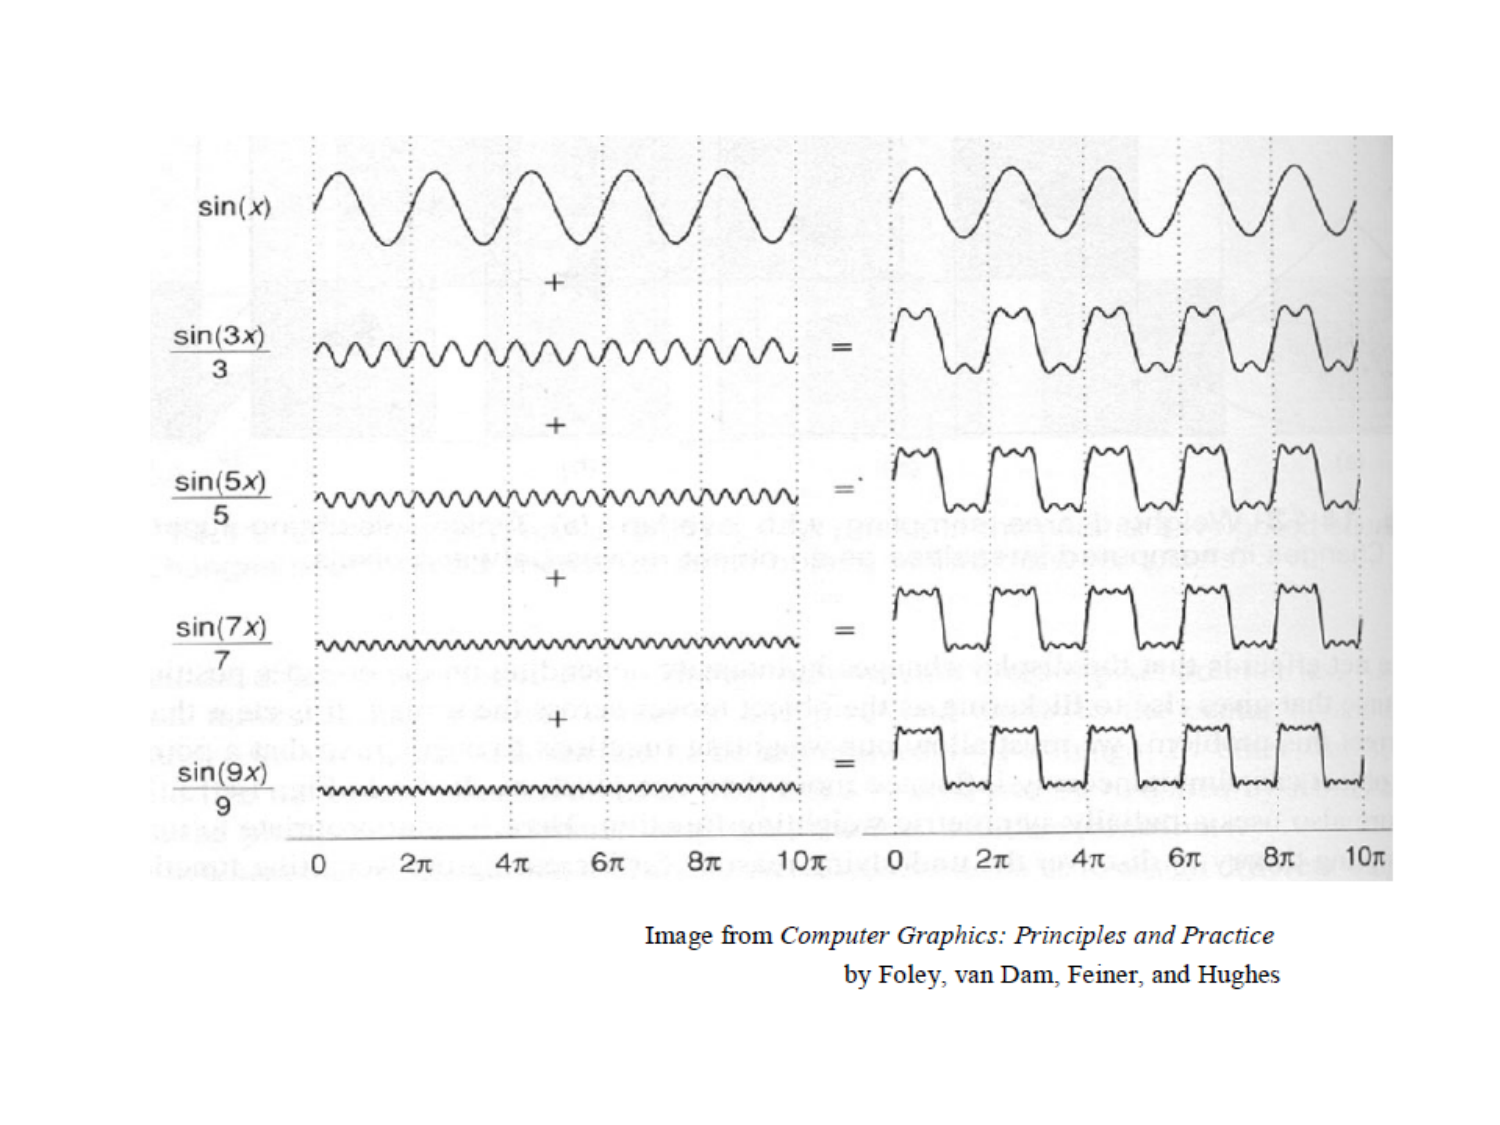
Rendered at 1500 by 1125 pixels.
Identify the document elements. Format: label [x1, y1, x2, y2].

picture [73, 59, 1426, 1066]
